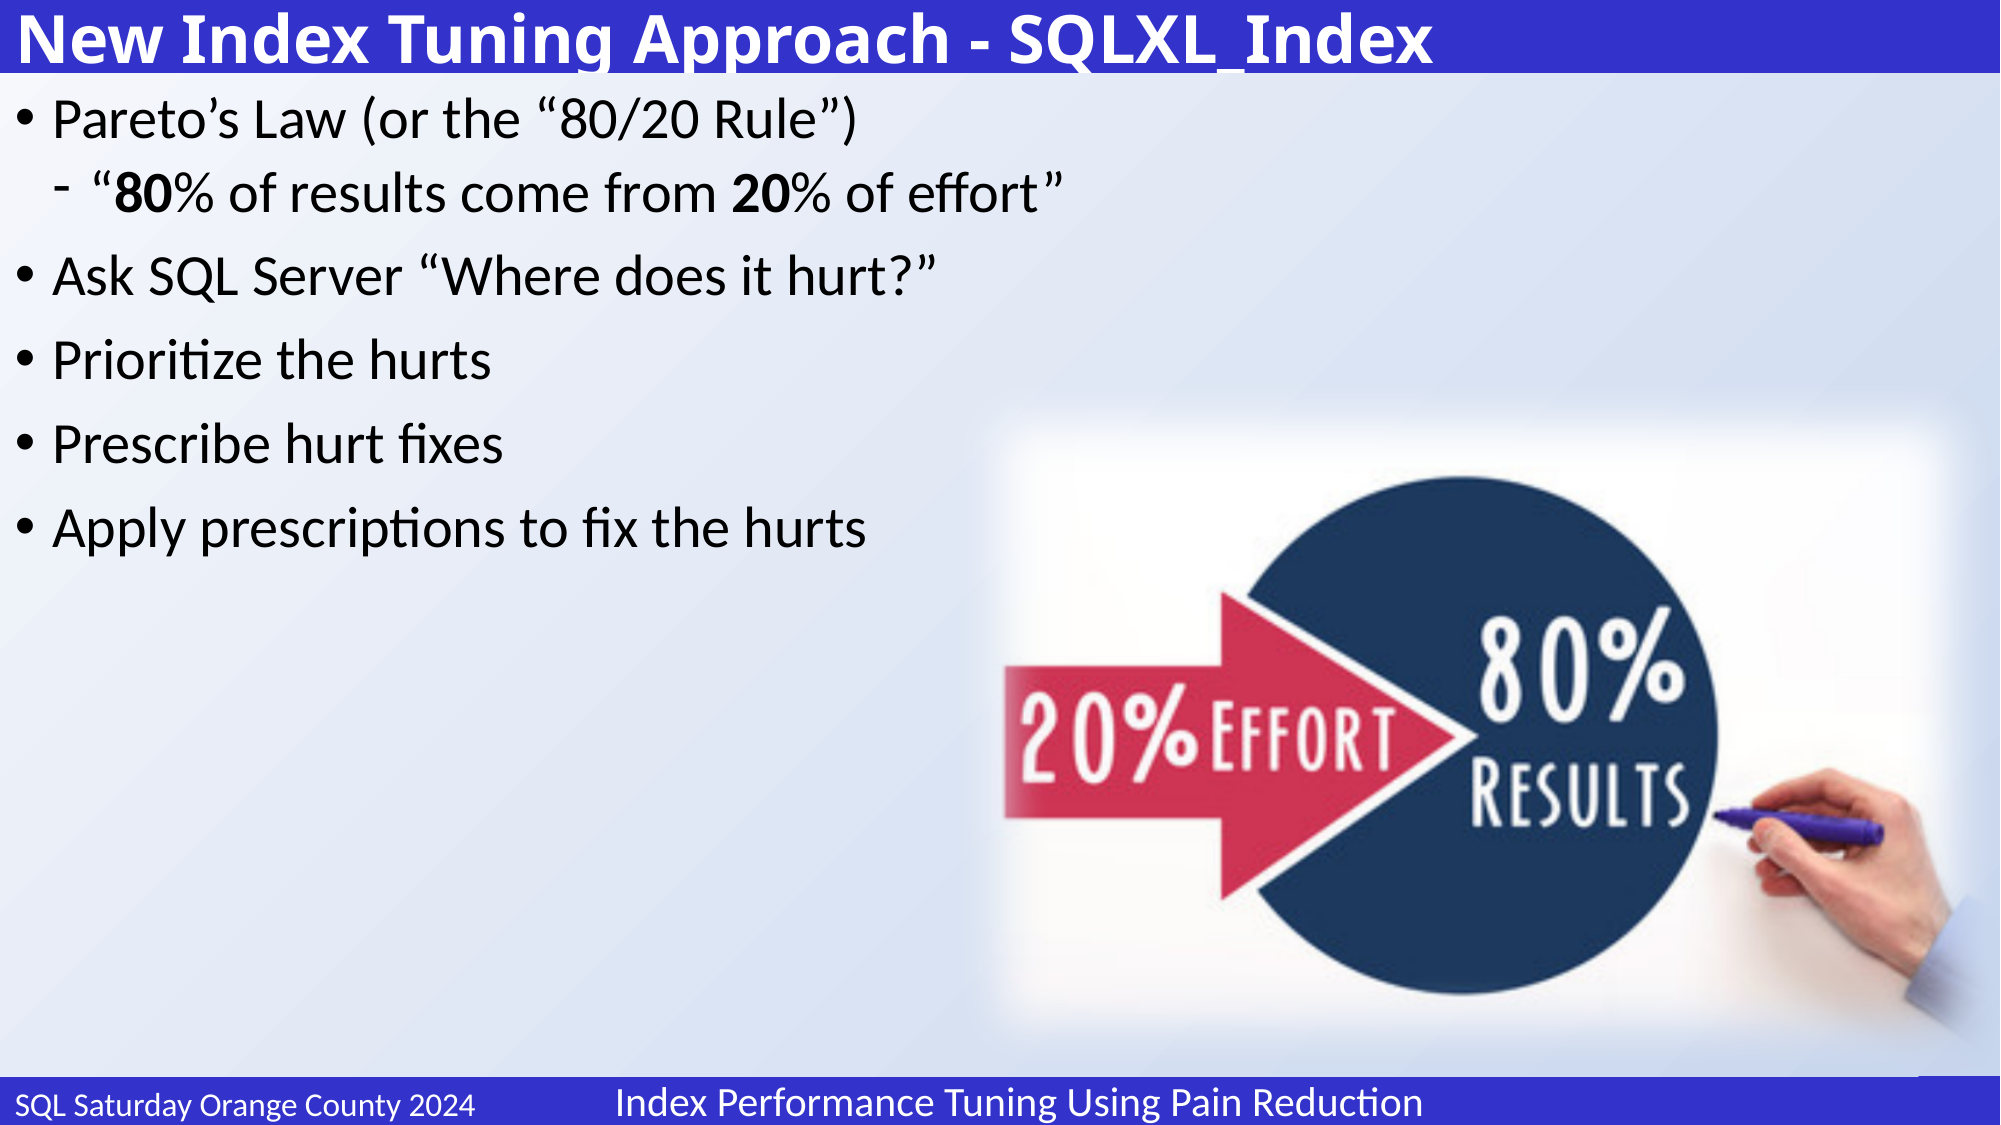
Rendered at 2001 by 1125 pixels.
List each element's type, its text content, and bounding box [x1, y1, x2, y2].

title New Index Tuning Approach - SQLXL_Index [0, 0, 2000, 73]
list Pareto’s Law (or the “80/20 Rule”) “80% of results come from 20% of effort” Ask SQL Server “Where does it hurt?” Prioritize the hurts Prescribe hurt fixes Apply prescriptions to fix the hurts [0, 73, 2000, 1077]
picture [950, 374, 2000, 1075]
